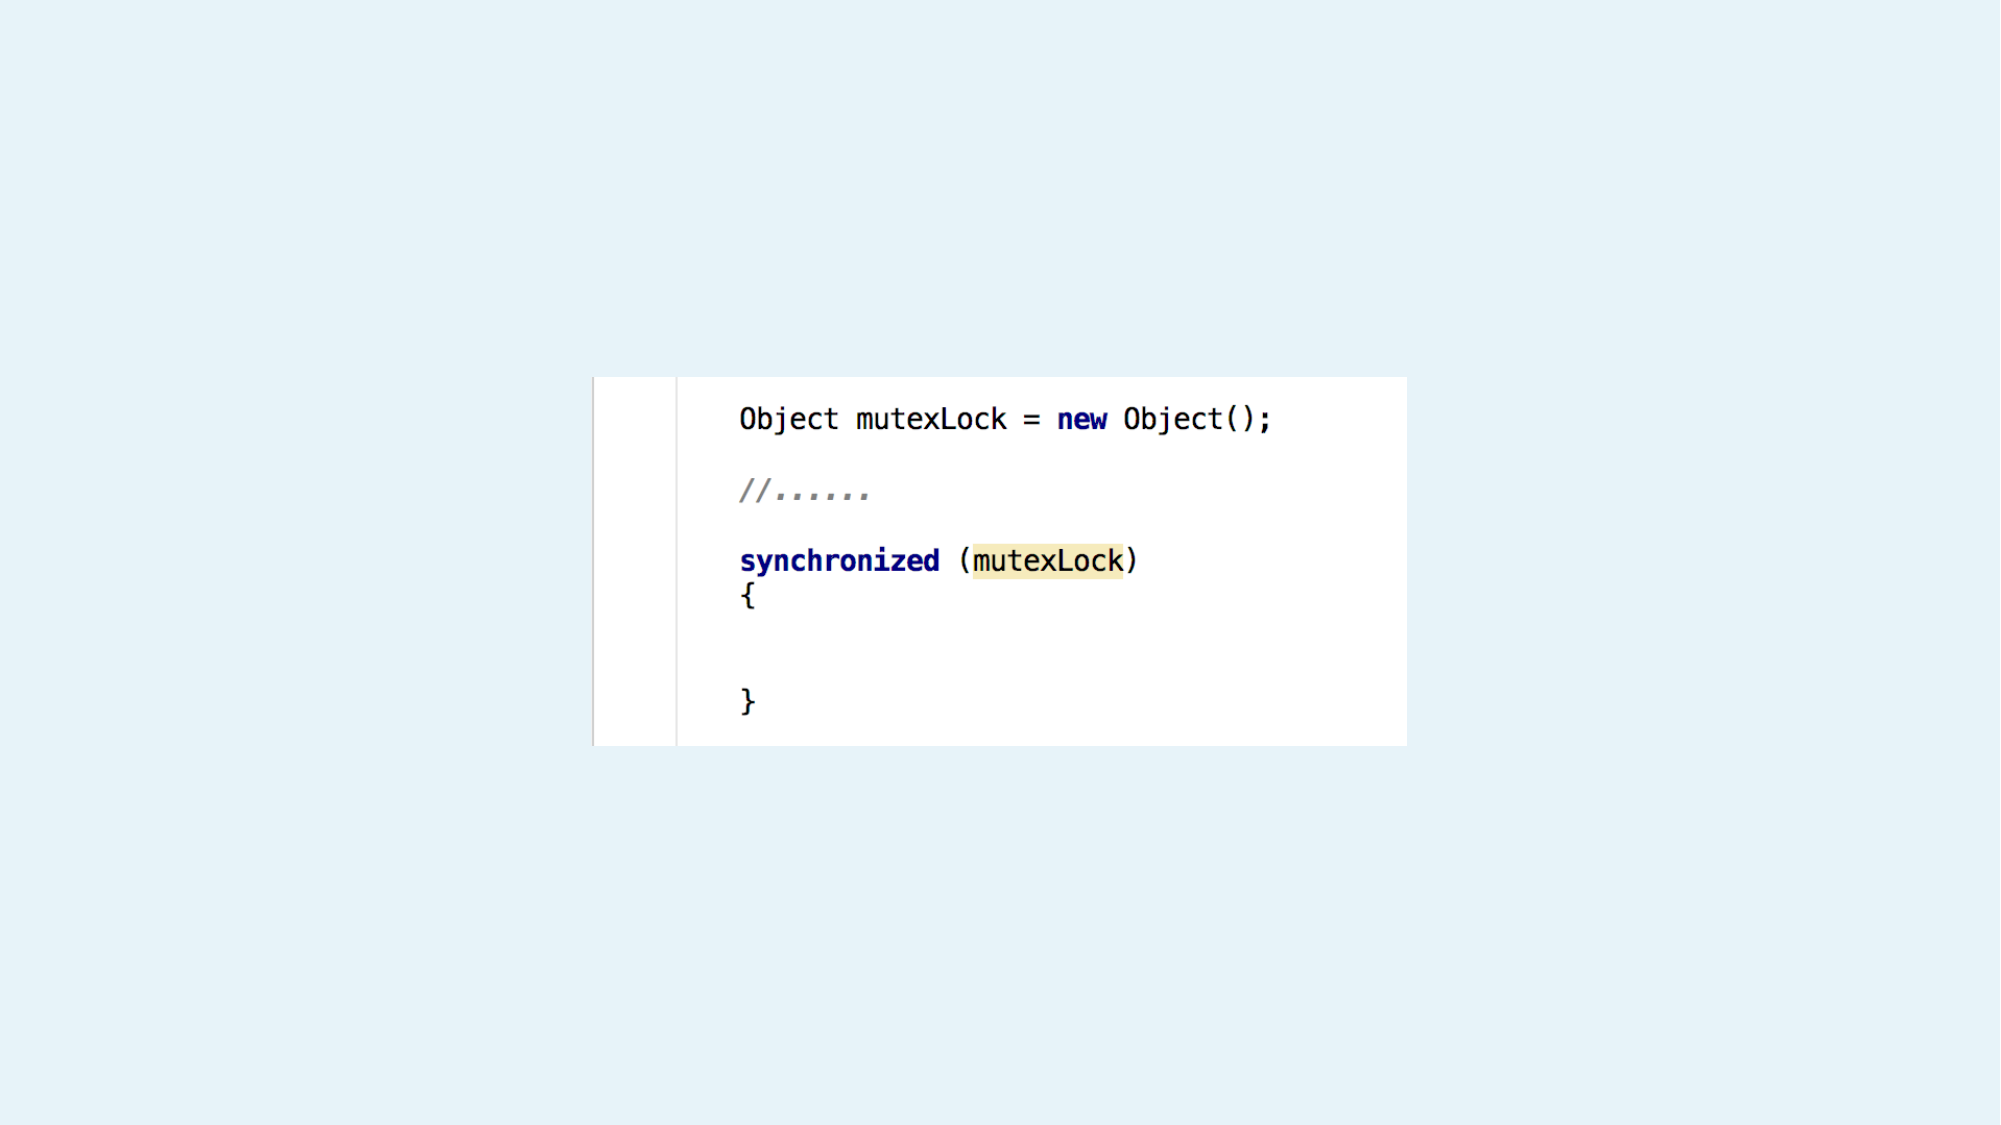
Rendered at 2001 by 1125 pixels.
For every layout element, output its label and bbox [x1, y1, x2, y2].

text_box [0, 0, 2000, 1125]
picture [591, 376, 1407, 746]
